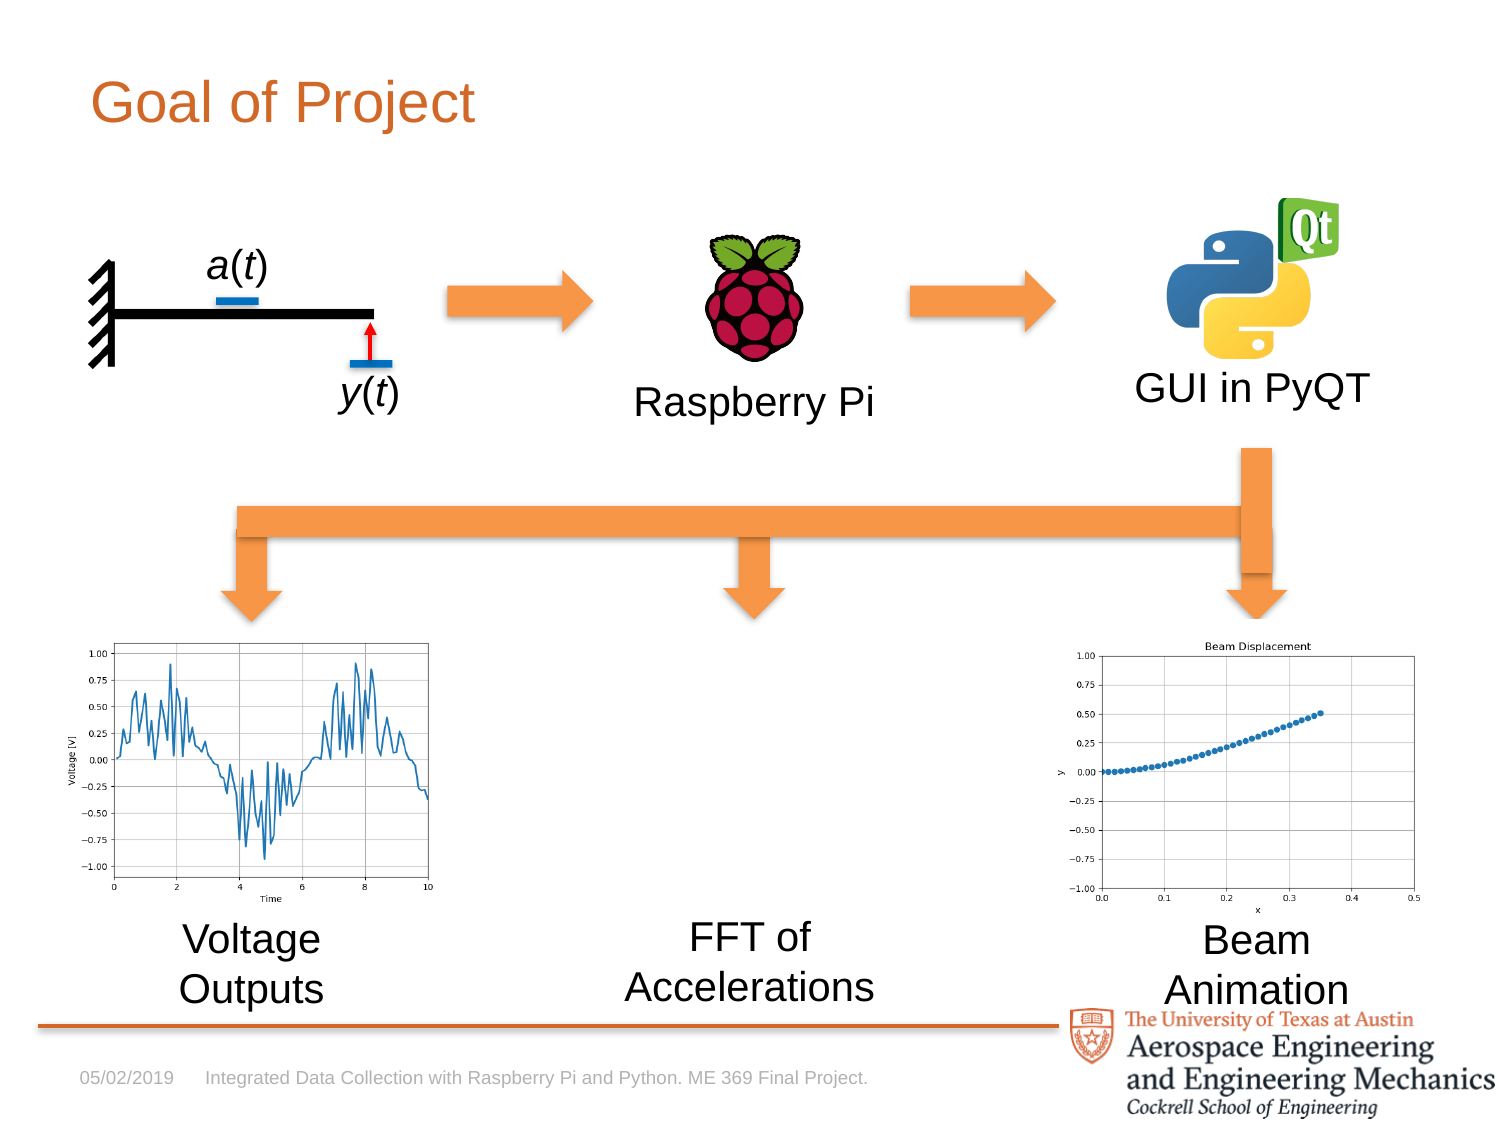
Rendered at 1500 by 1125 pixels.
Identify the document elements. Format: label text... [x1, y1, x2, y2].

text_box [220, 448, 1289, 623]
text_box FFT of Accelerations [606, 902, 894, 1017]
picture [62, 630, 441, 910]
picture [1051, 619, 1454, 921]
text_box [57, 229, 437, 424]
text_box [610, 218, 899, 433]
text_box [909, 269, 1057, 333]
text_box [446, 269, 594, 333]
text_box Voltage Outputs [107, 918, 396, 1020]
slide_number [64, 1038, 190, 1116]
picture [1070, 1008, 1495, 1119]
footer Integrated Data Collection with Raspberry Pi and Python. ME 369 Final Project. [190, 1038, 972, 1116]
text_box Beam Animation [1113, 929, 1401, 1021]
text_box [1108, 197, 1397, 420]
title Goal of Project [75, 45, 1425, 153]
